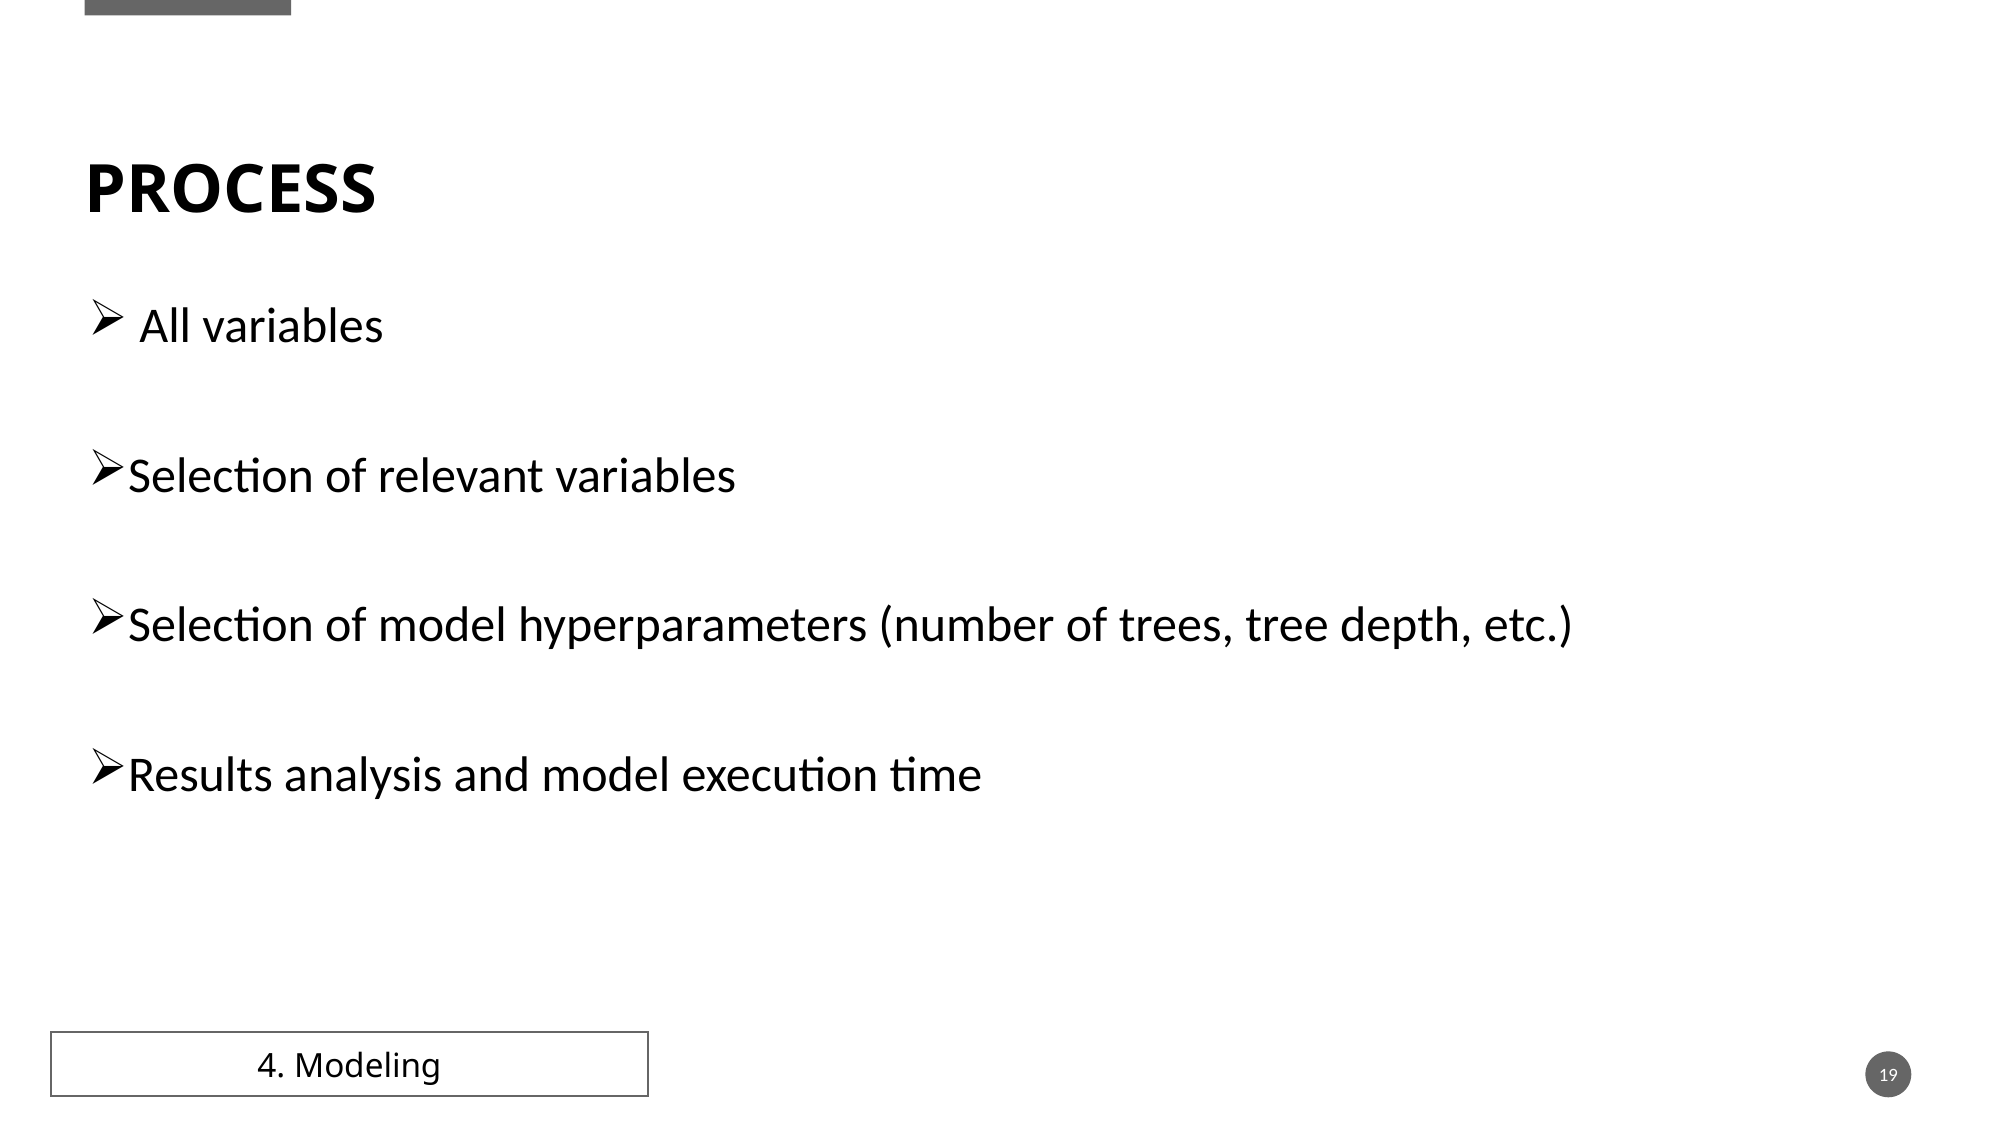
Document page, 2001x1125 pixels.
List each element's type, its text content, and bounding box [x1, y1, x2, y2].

text_box 4. Modeling [50, 1031, 649, 1097]
slide_number 19 [1864, 1059, 1913, 1090]
list All variables Selection of relevant variables Selection of model hyperparameters (number of trees, tree depth, etc.) Results analysis and model execution time [88, 299, 1940, 1014]
title Process [84, 81, 895, 300]
